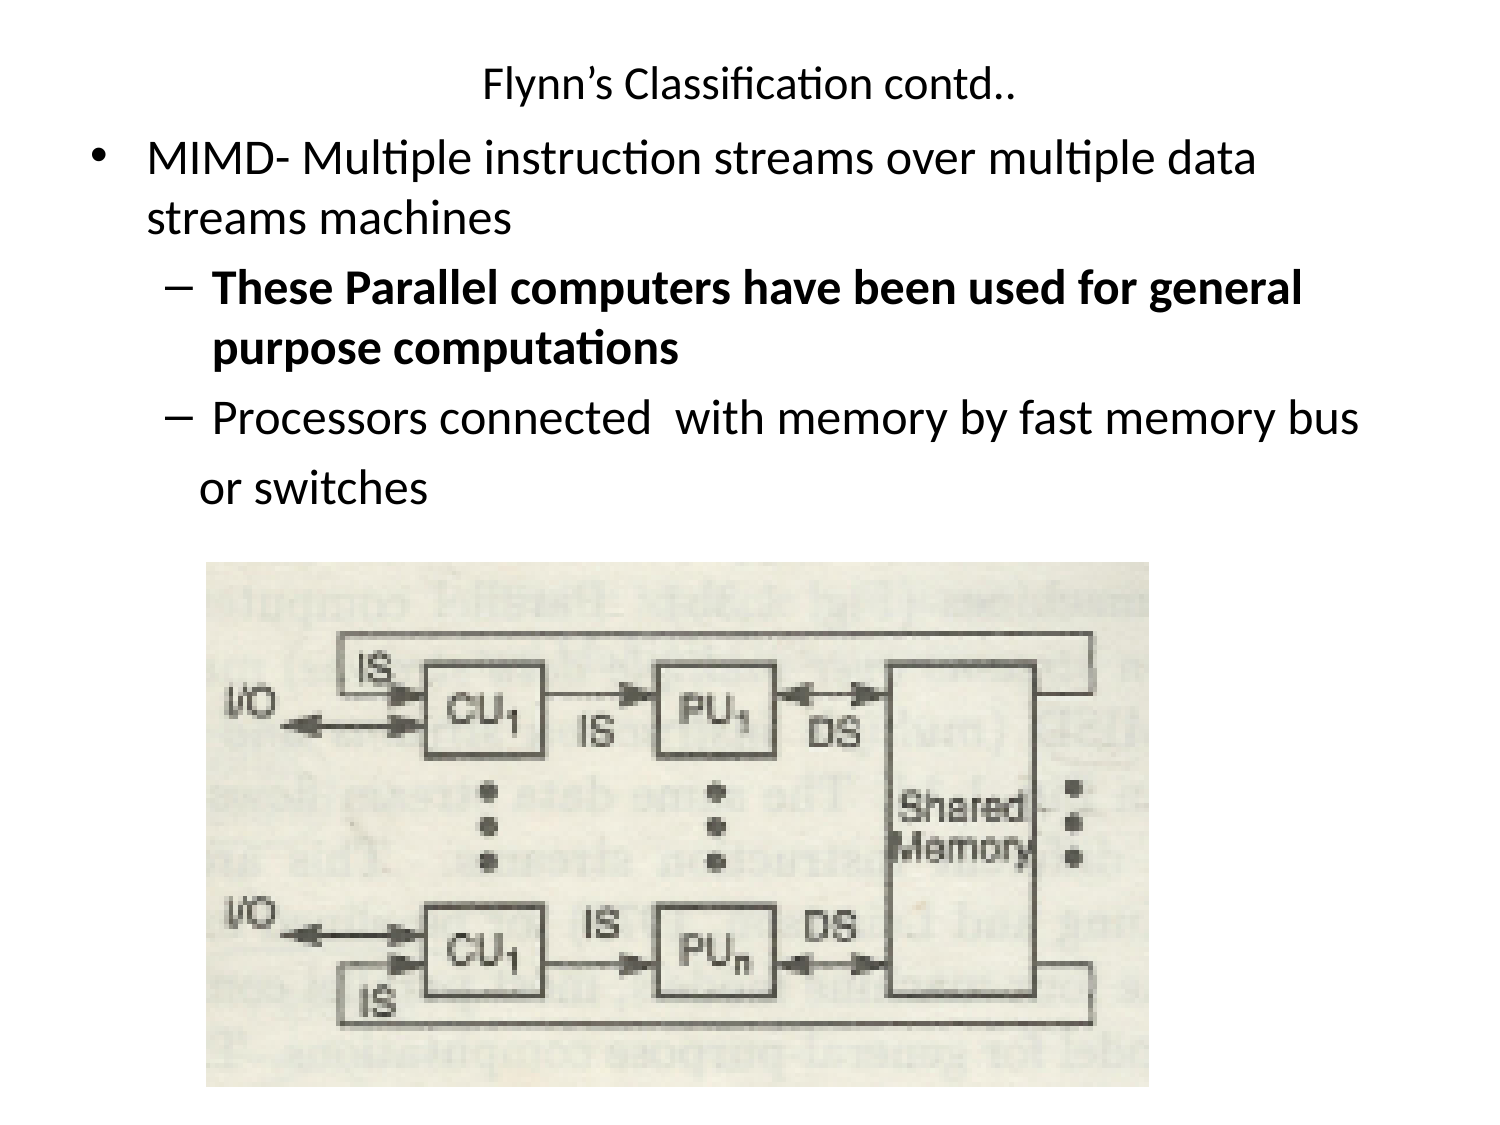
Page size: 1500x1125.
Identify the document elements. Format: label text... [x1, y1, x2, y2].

title Flynn’s Classification contd.. [75, 45, 1425, 117]
list MIMD- Multiple instruction streams over multiple data streams machines These Parallel computers have been used for general purpose computations Processors connected with memory by fast memory bus or switches [75, 117, 1425, 551]
picture [206, 562, 1149, 1087]
